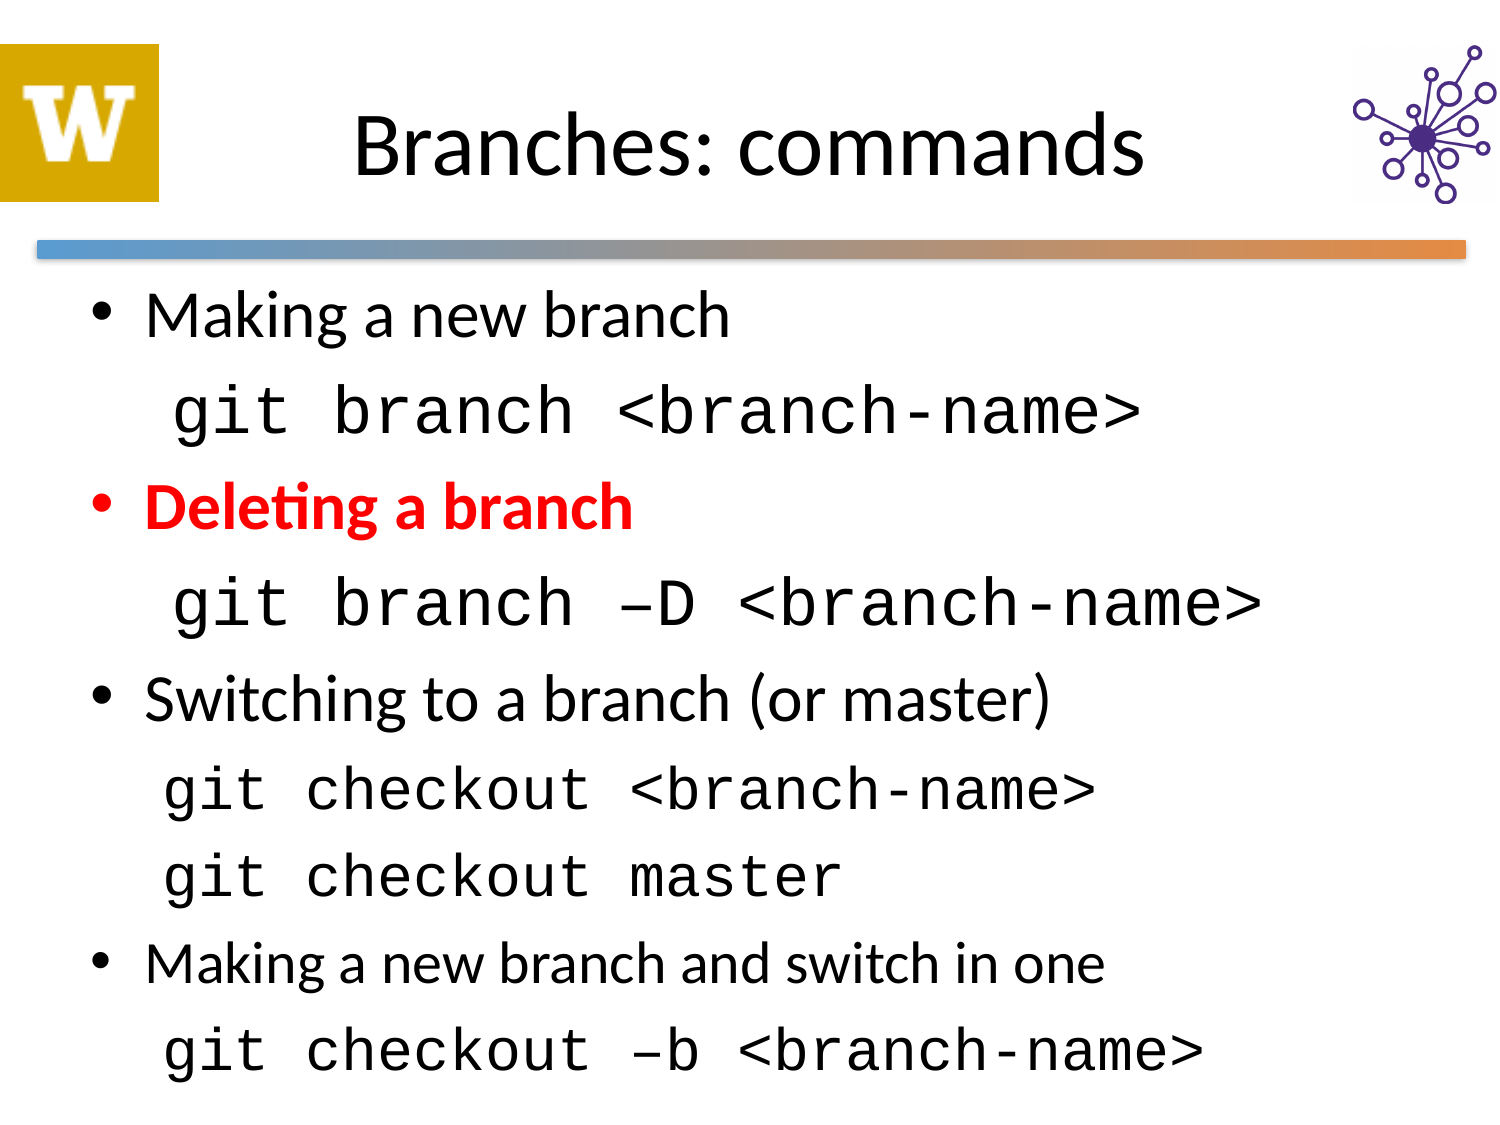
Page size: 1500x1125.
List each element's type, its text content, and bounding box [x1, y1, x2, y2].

picture [1425, 45, 1497, 204]
title Branches: commands [75, 45, 1425, 233]
picture [0, 44, 159, 202]
list Making a new branch git branch <branch-name> Deleting a branch git branch –D <branch-name> Switching to a branch (or master) git checkout <branch-name> git checkout master Making a new branch and switch in one git checkout –b <branch-name> [75, 262, 1425, 1093]
